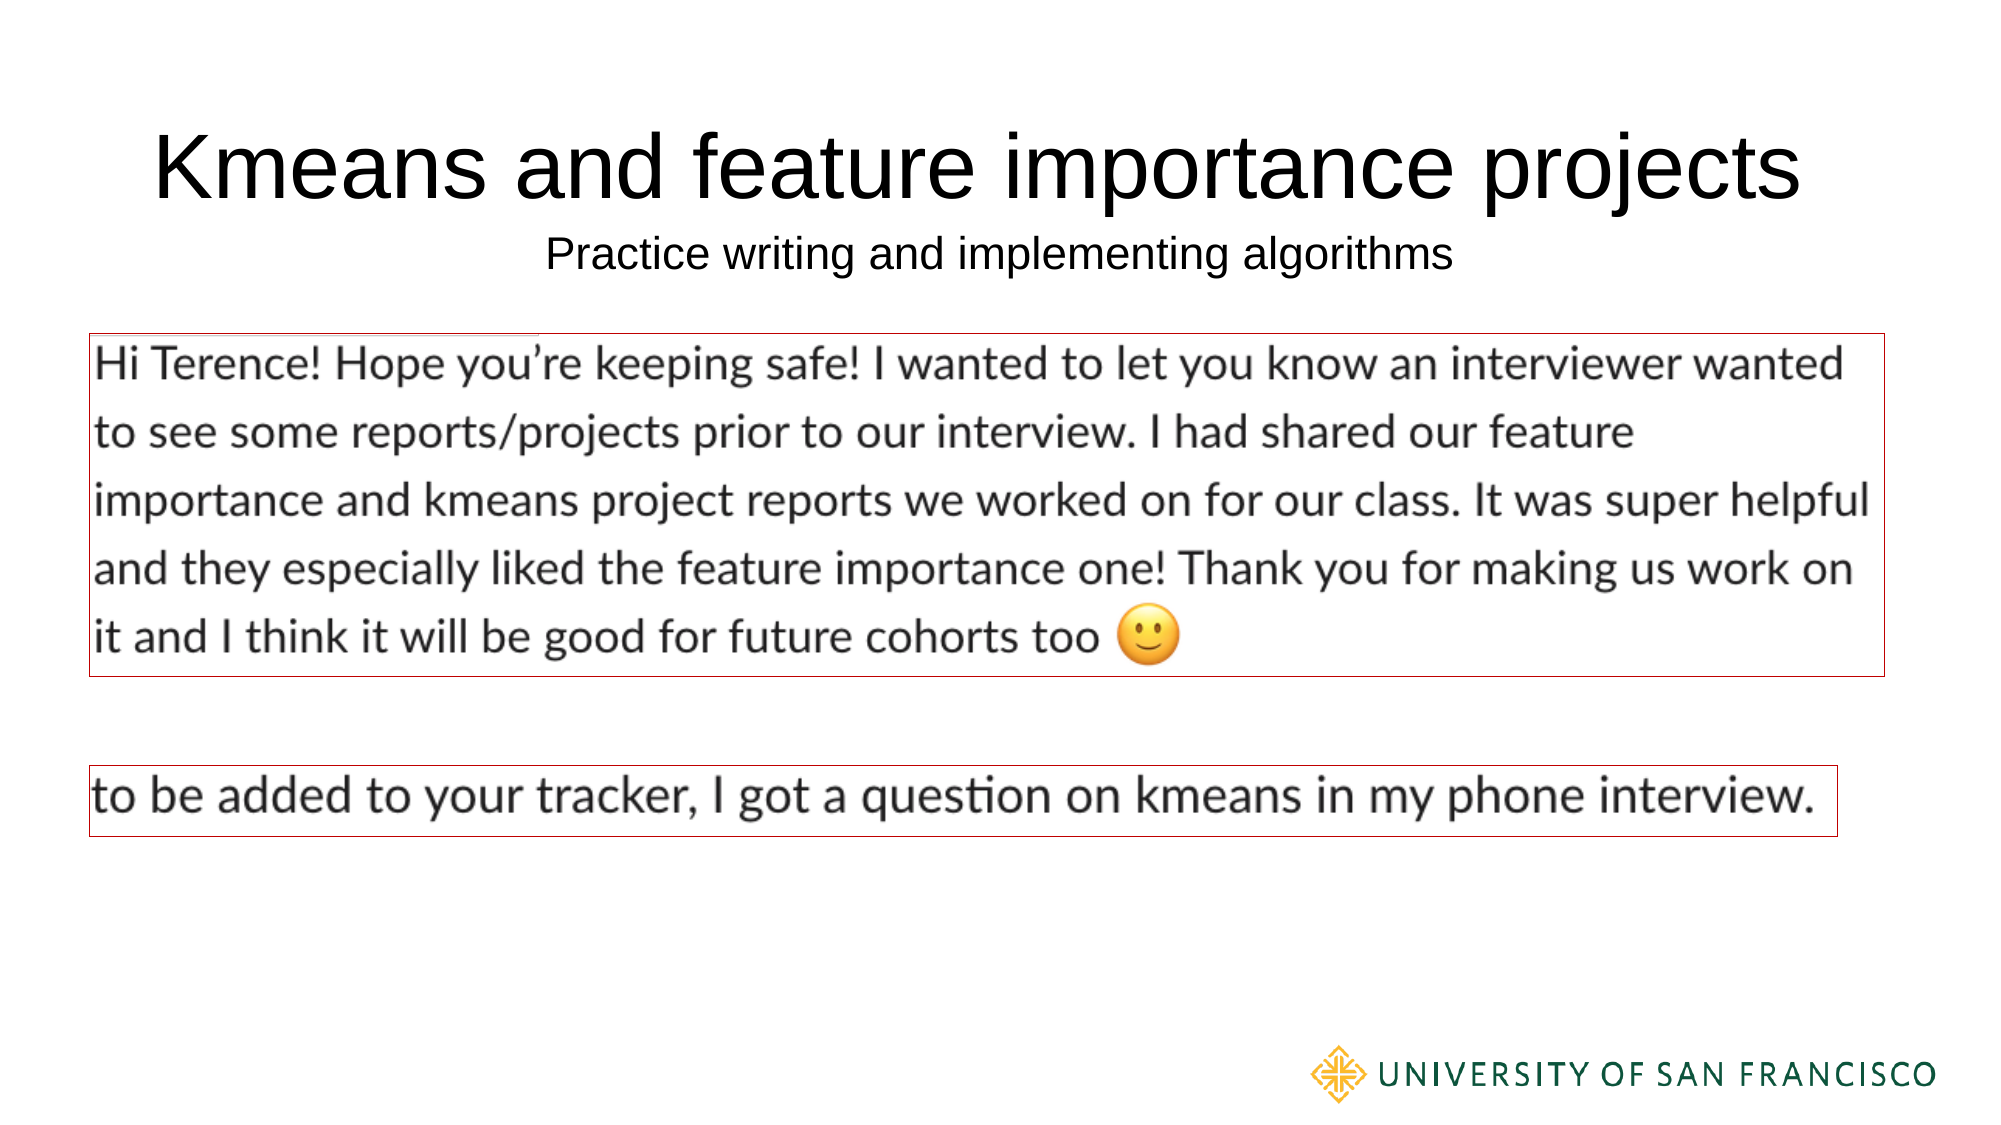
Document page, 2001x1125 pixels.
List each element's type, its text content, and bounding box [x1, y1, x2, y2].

picture [89, 333, 1885, 676]
title Kmeans and feature importance projects [137, 59, 1863, 278]
picture [89, 765, 1838, 837]
text_box Practice writing and implementing algorithms [530, 216, 1470, 286]
